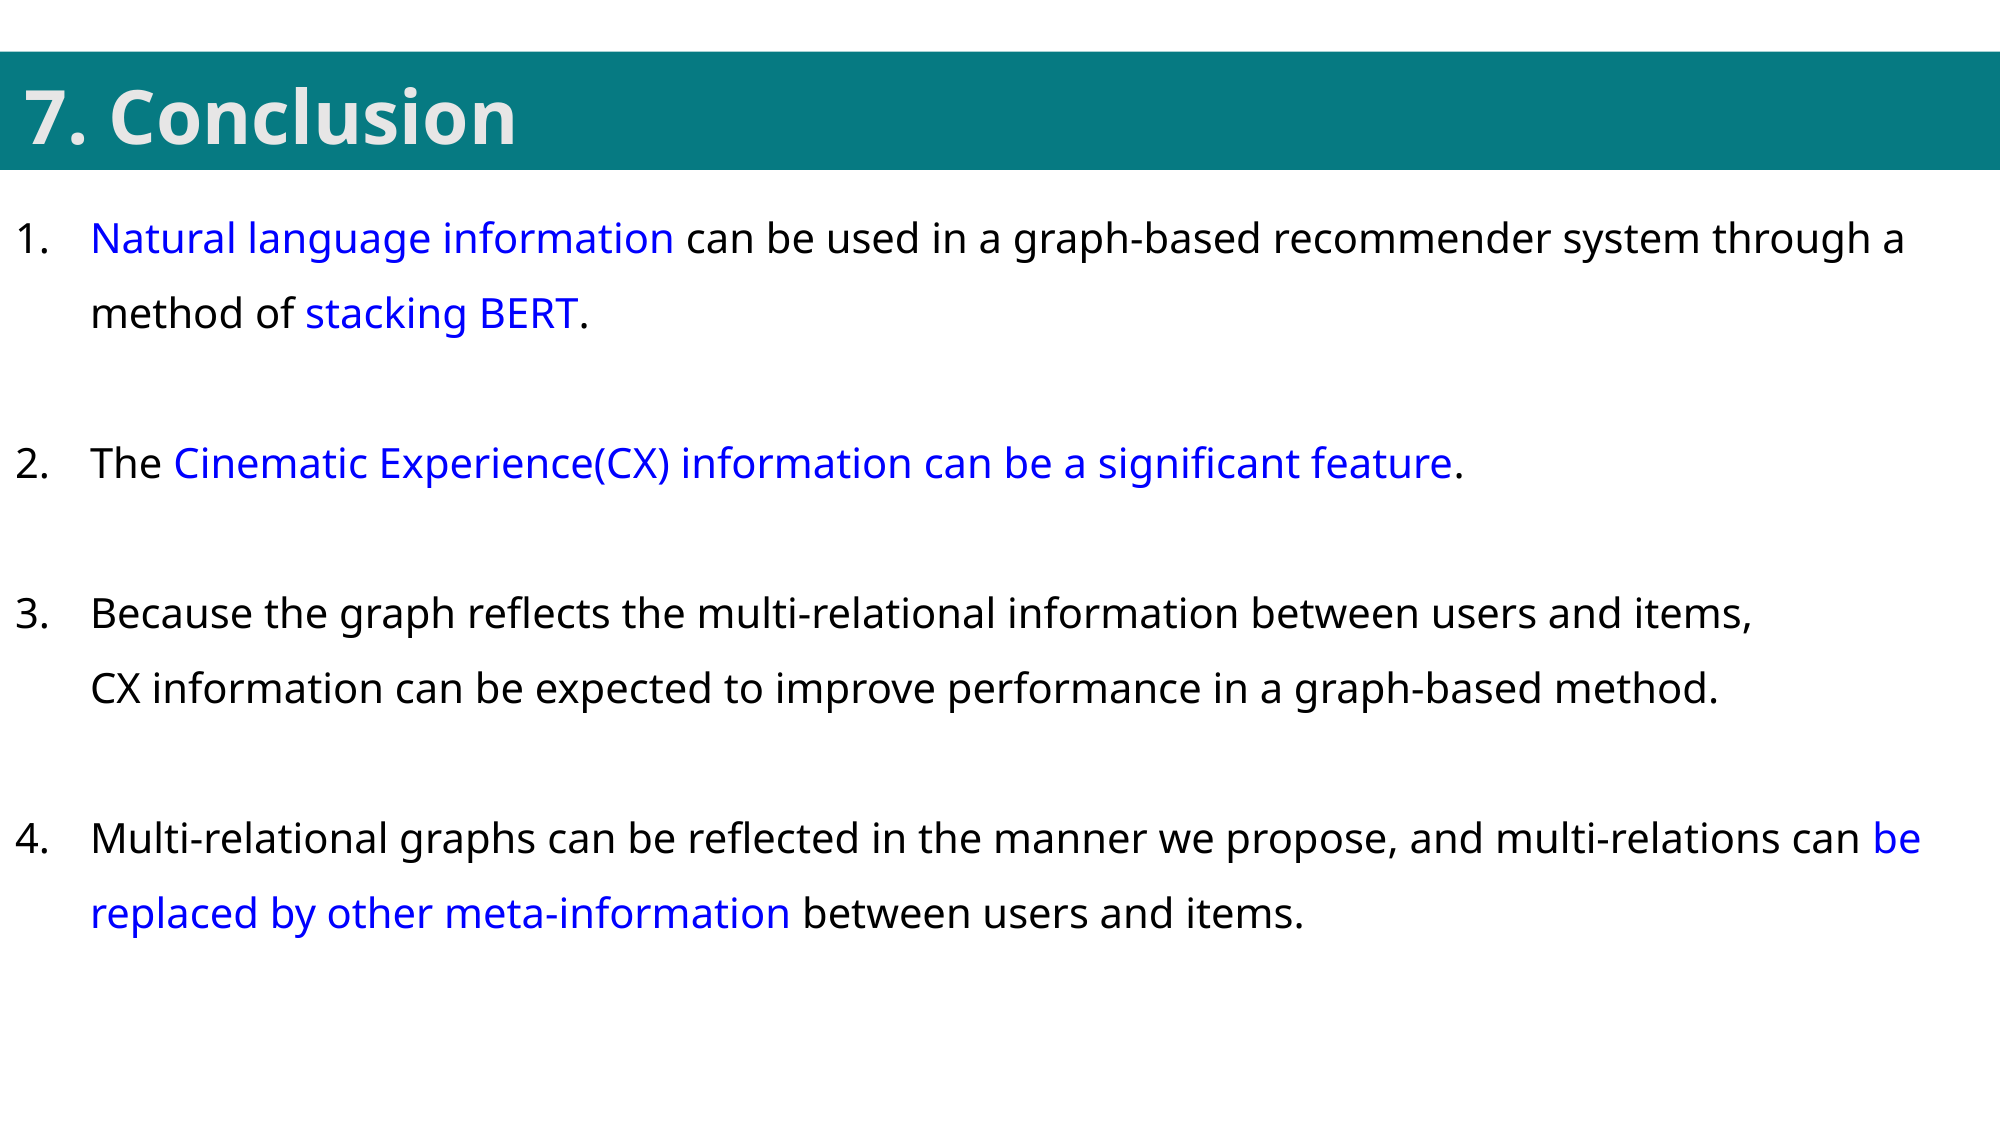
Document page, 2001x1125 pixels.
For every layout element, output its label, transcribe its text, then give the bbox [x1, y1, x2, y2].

text_box 7. Conclusion [10, 17, 2000, 167]
text_box Natural language information can be used in a graph-based recommender system through a method of stacking BERT. The Cinematic Experience(CX) information can be a significant feature. Because the graph reflects the multi-relational information between users and items, CX information can be expected to improve performance in a graph-based method. Multi-relational graphs can be reflected in the manner we propose, and multi-relations can be replaced by other meta-information between users and items. [0, 179, 2000, 1125]
text_box [0, 51, 2000, 171]
